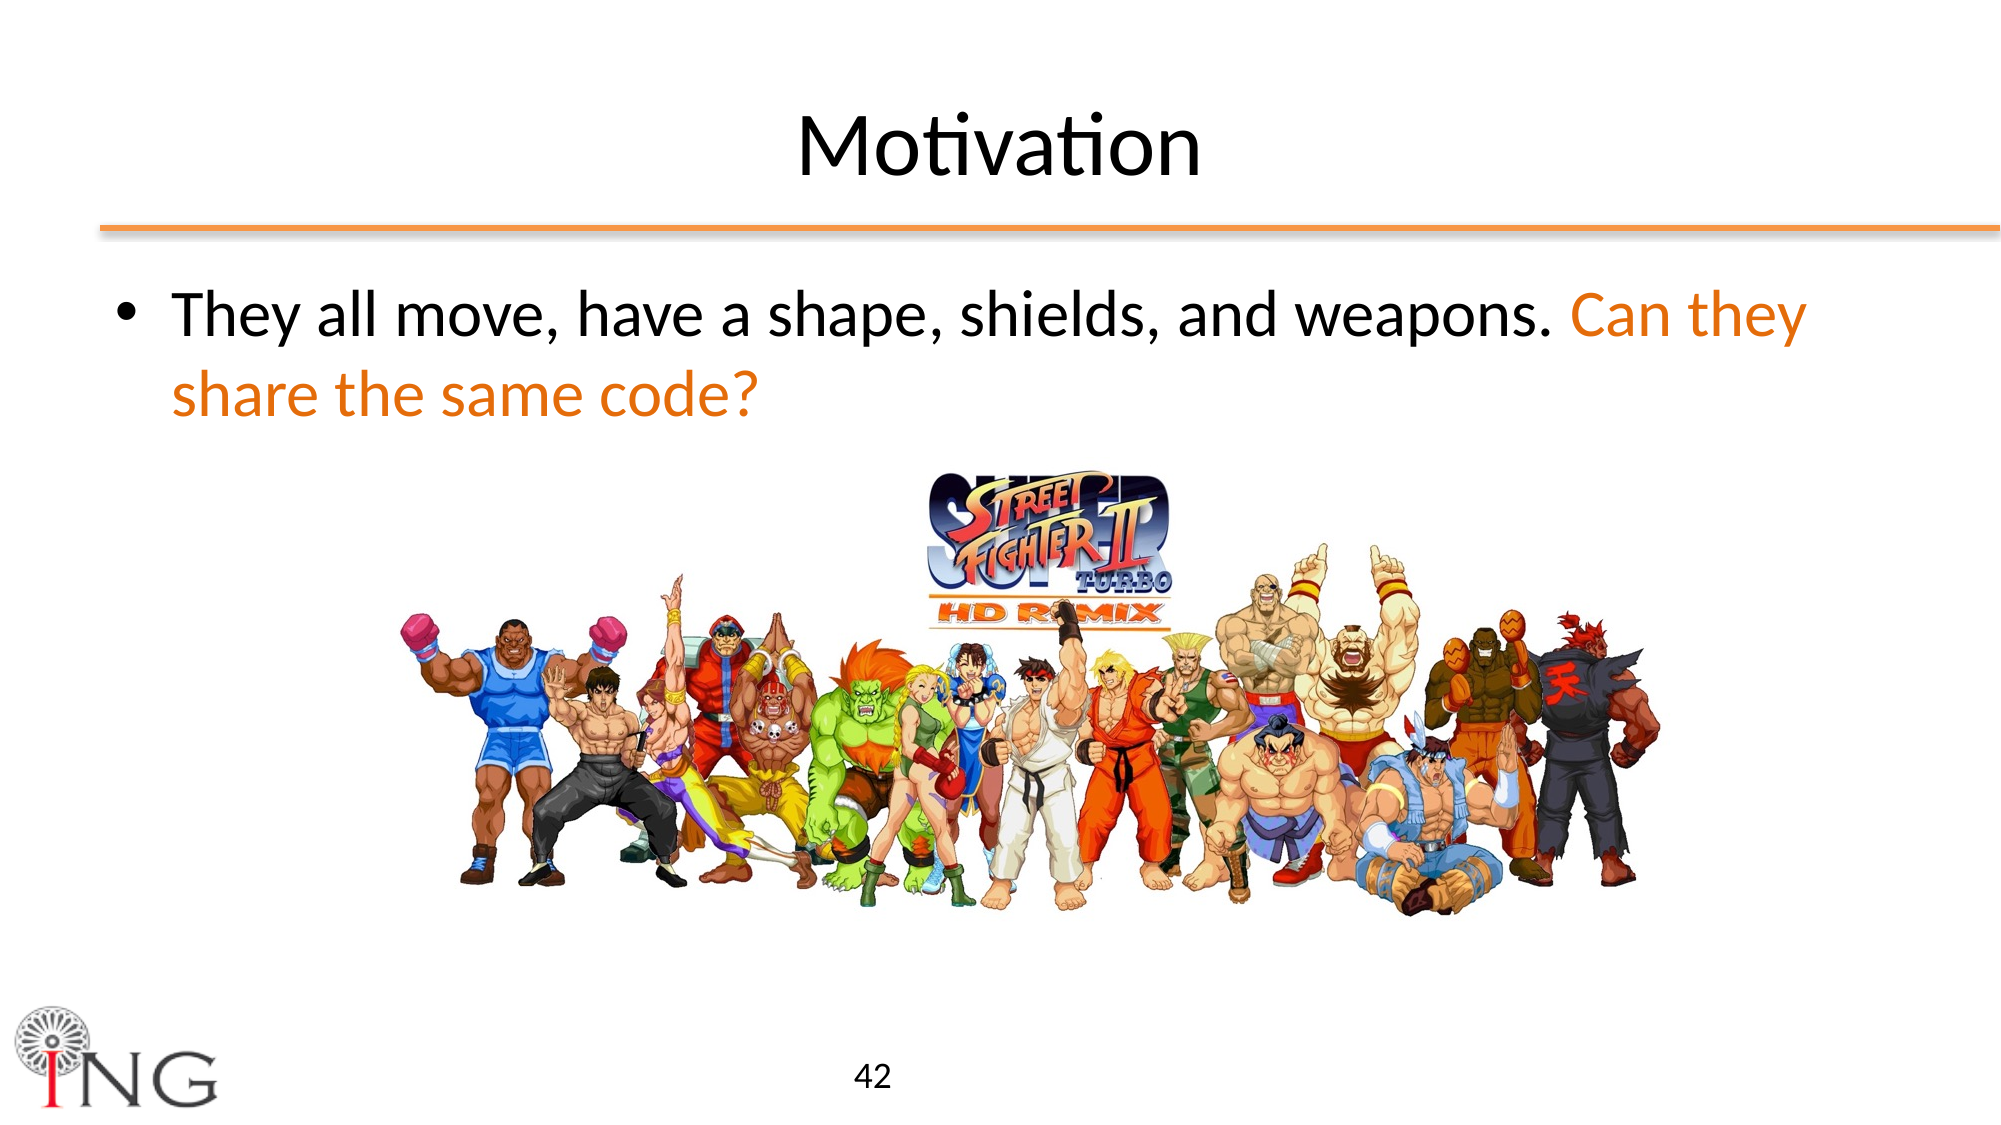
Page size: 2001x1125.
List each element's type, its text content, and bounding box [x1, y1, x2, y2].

list They all move, have a shape, shields, and weapons. Can they share the same code? [99, 262, 1900, 1005]
picture [0, 987, 244, 1125]
slide_number 42 [839, 1043, 1900, 1104]
title Motivation [99, 45, 1900, 233]
picture [358, 457, 1733, 988]
